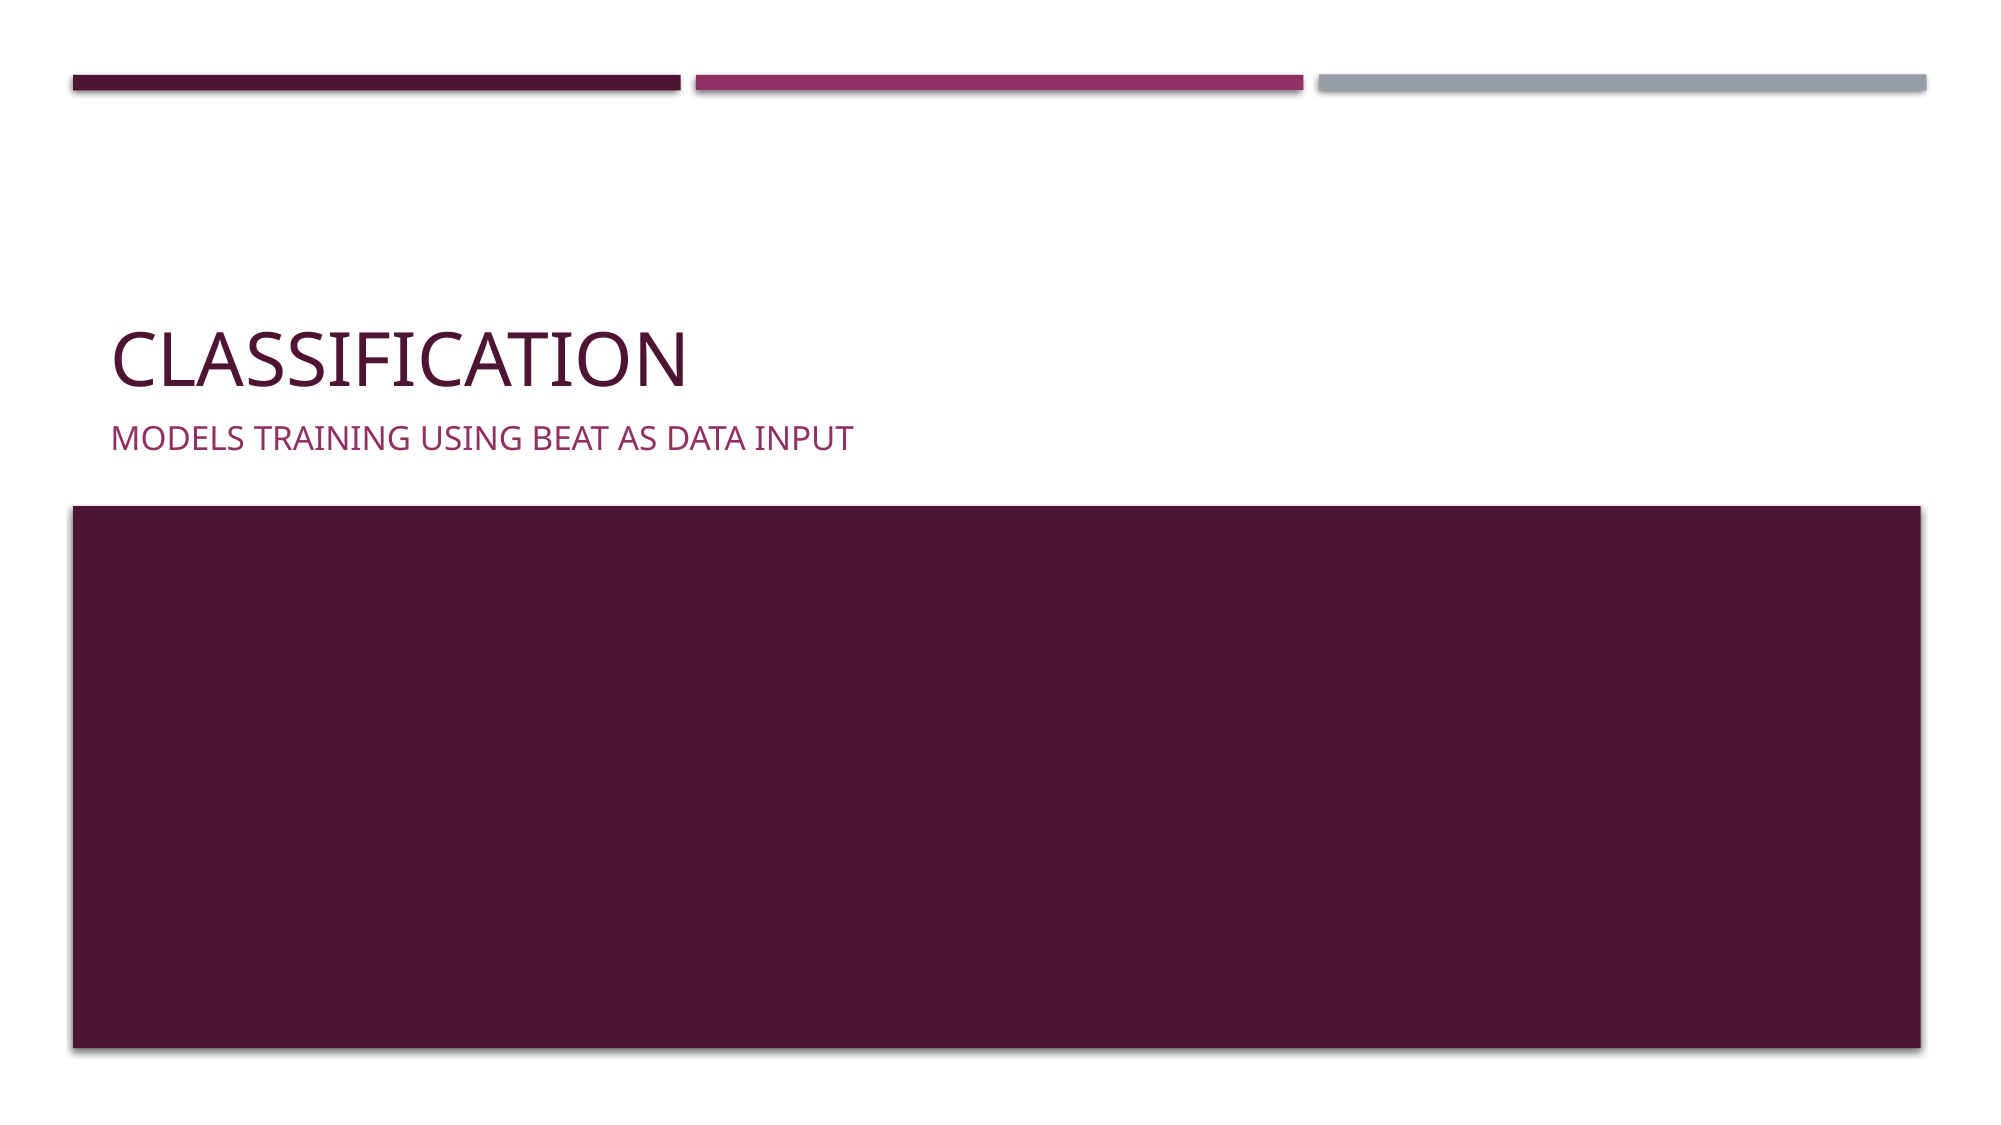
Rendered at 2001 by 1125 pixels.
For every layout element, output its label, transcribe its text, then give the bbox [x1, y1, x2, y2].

subtitle Models training using beat as data input [95, 409, 1899, 507]
title Classification [95, 167, 1899, 409]
